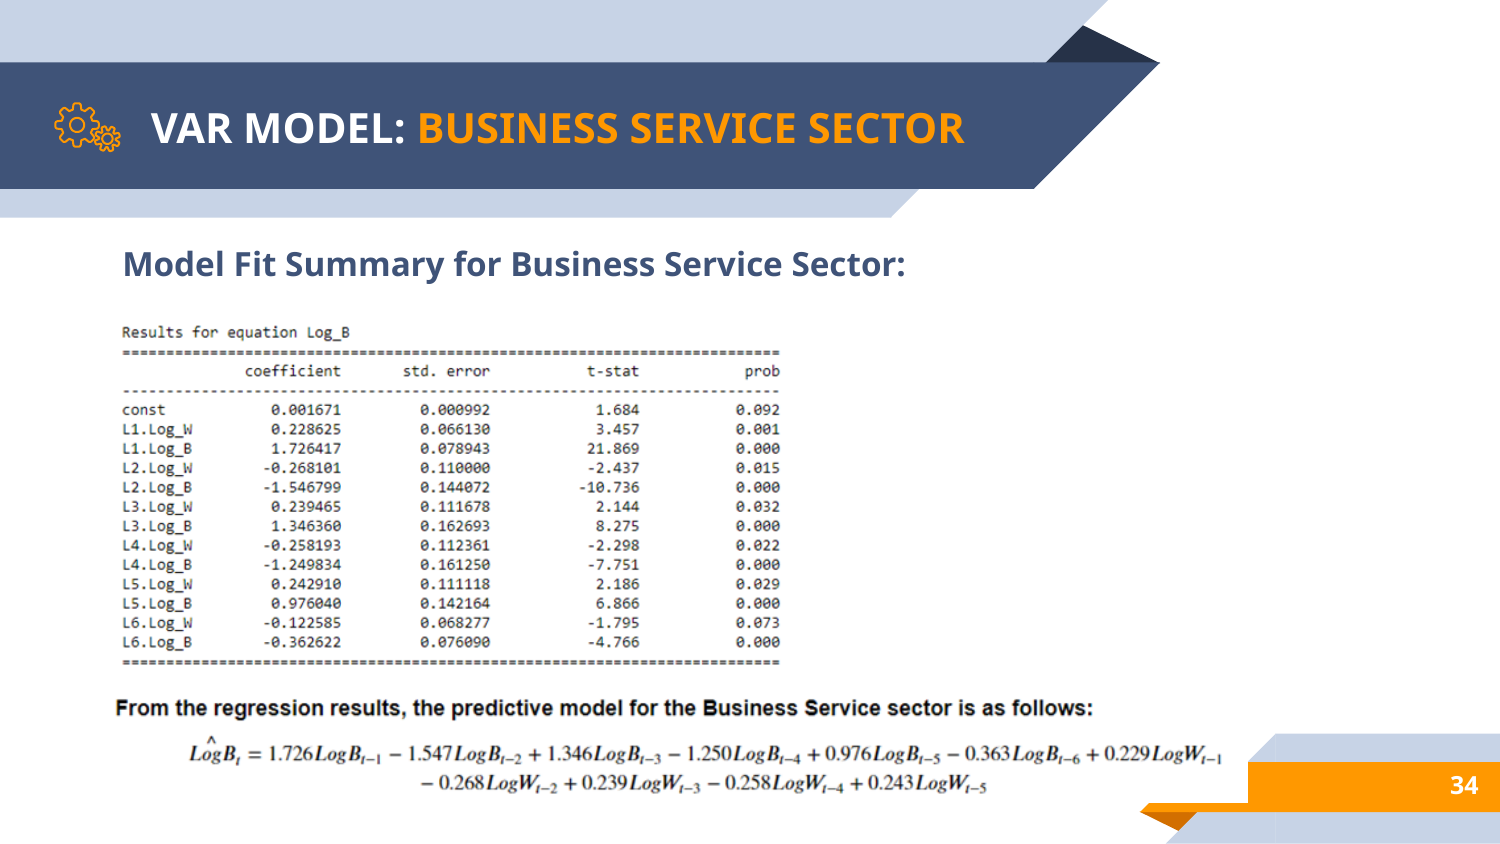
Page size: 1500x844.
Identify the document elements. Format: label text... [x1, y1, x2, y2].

text_box Model Fit Summary for Business Service Sector: [107, 225, 997, 366]
slide_number 34 [1249, 760, 1494, 813]
picture [94, 309, 1248, 803]
title VAR MODEL: BUSINESS SERVICE SECTOR [135, 73, 1025, 182]
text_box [55, 103, 121, 152]
